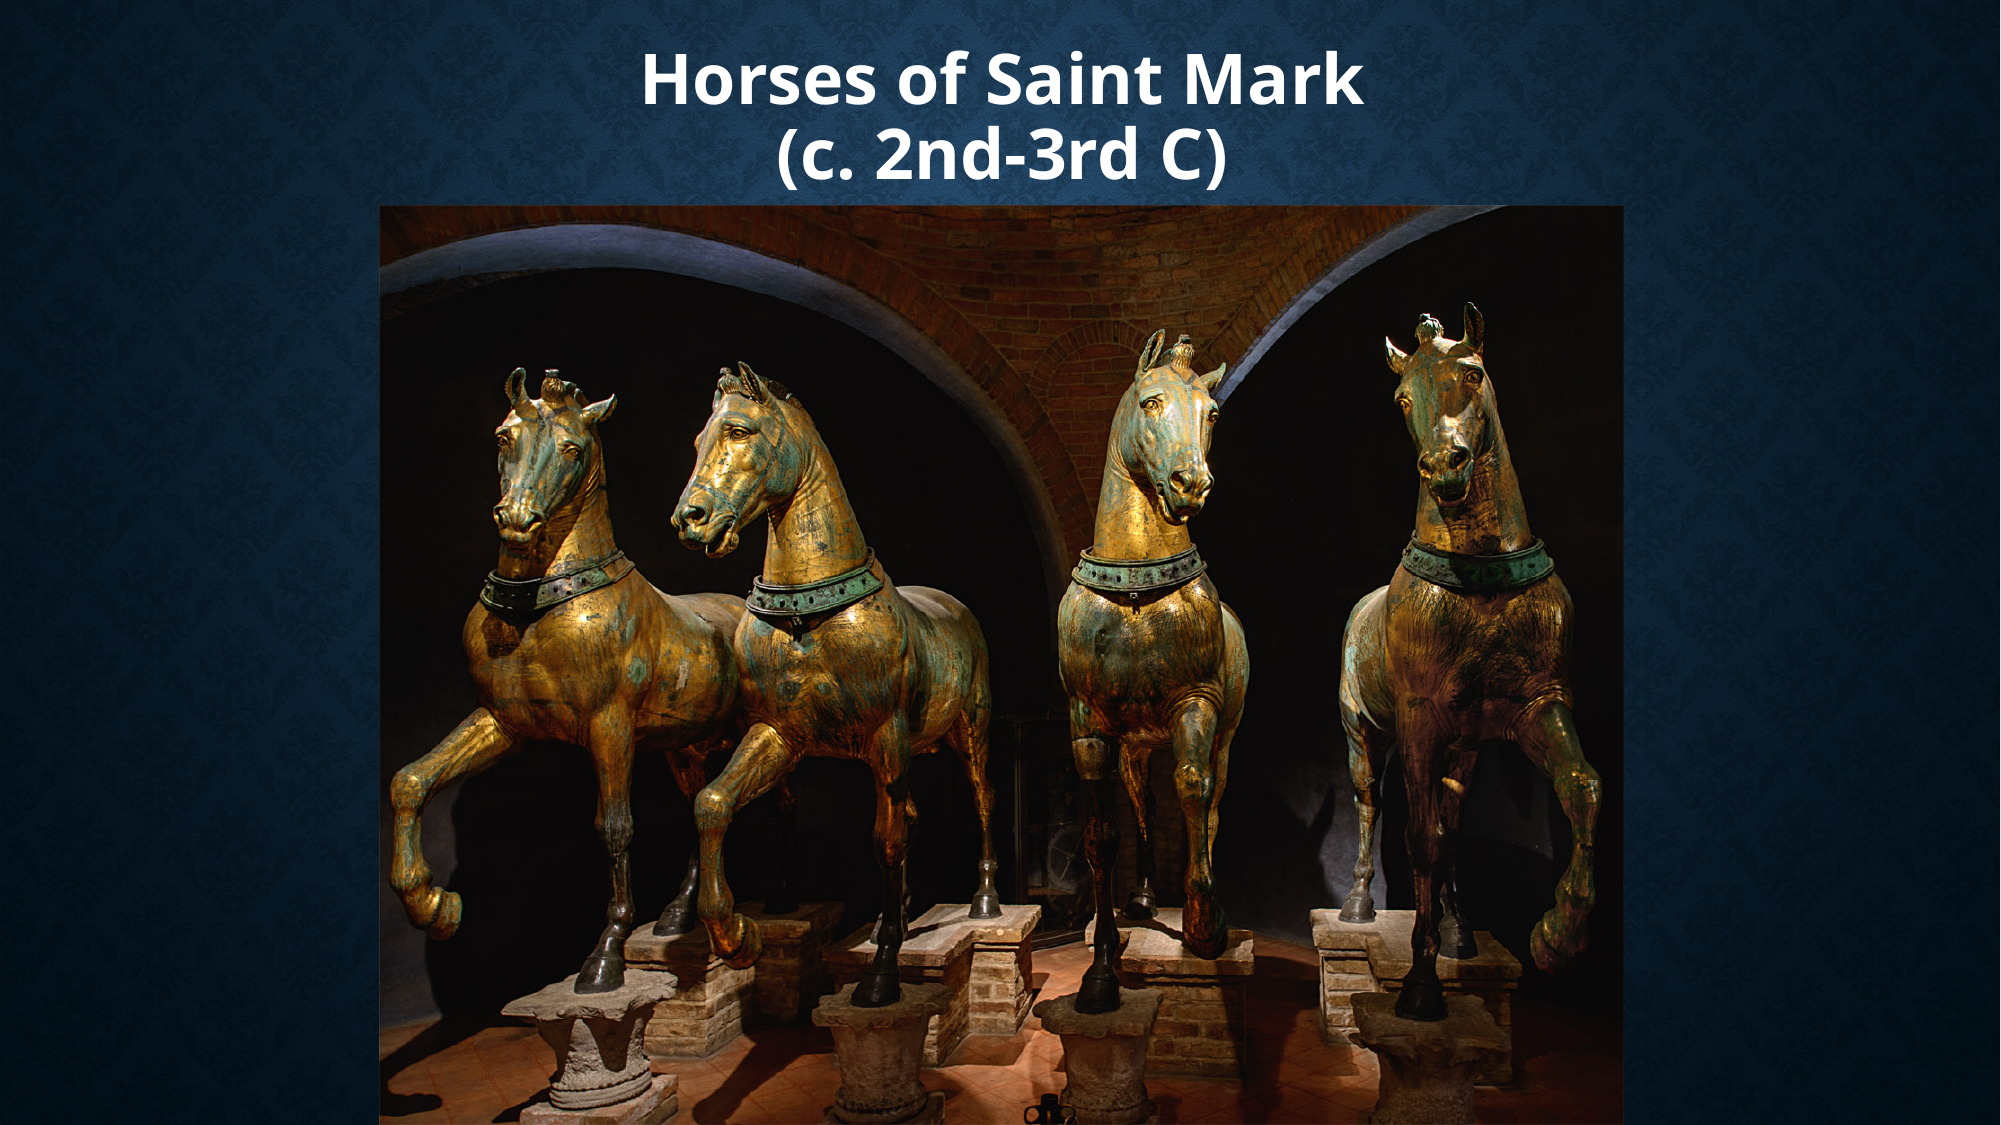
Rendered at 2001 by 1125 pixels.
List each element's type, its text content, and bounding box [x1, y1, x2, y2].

picture [378, 205, 1624, 1125]
text_box Horses of Saint Mark (c. 2nd-3rd C) [382, 36, 1624, 204]
